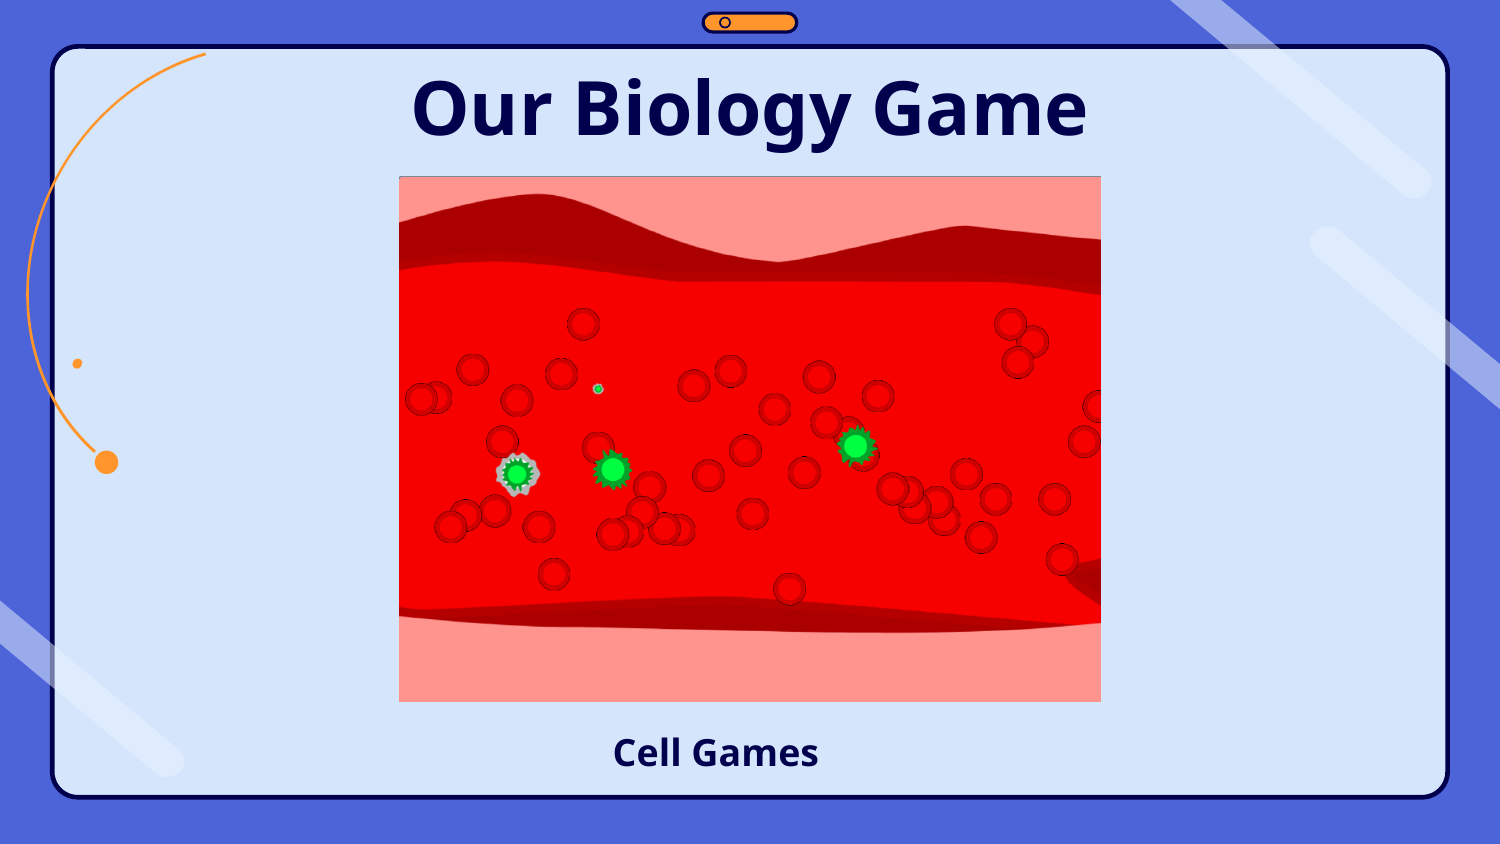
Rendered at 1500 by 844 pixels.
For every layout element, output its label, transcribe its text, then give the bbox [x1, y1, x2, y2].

picture [399, 176, 1101, 702]
text_box Cell Games [140, 714, 1292, 790]
title Our Biology Game [118, 45, 1382, 140]
